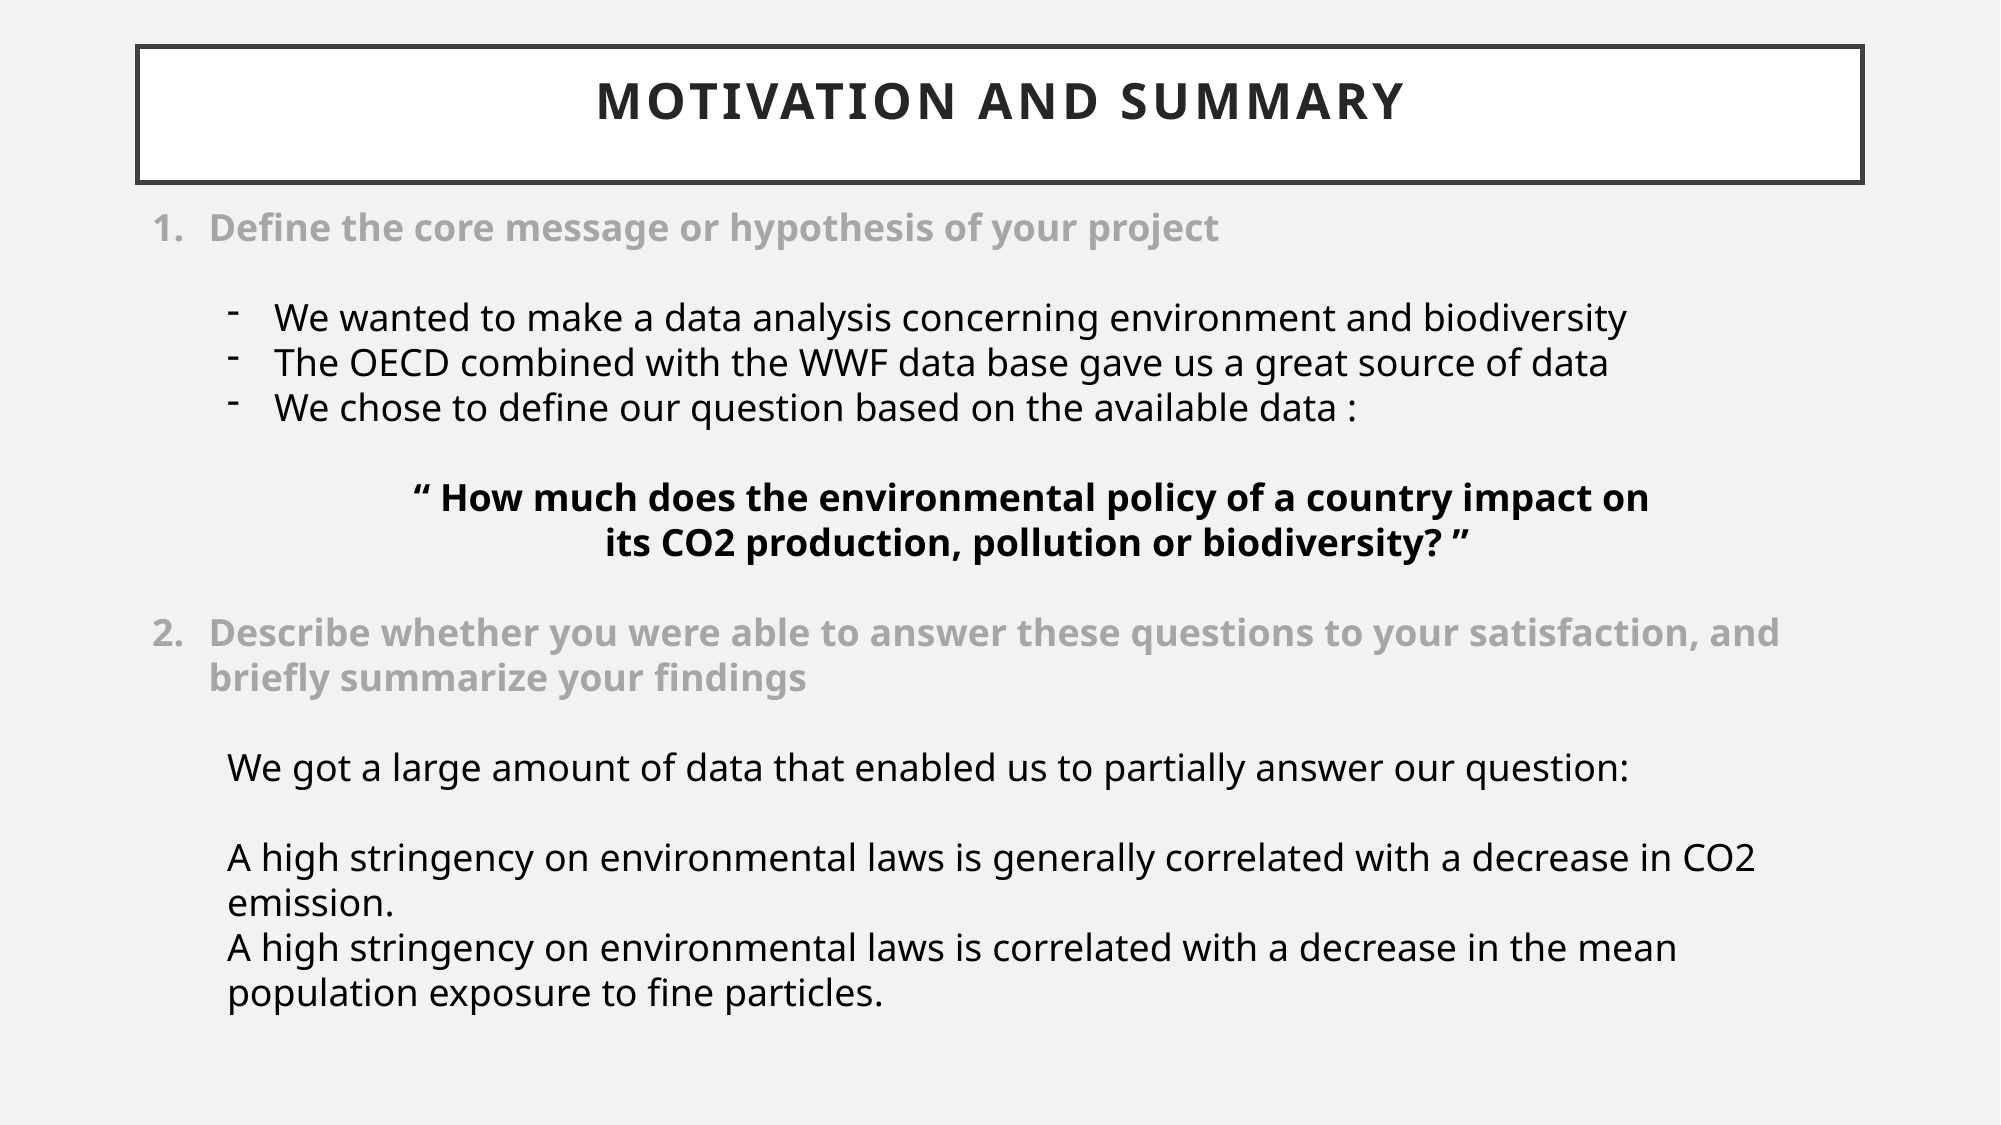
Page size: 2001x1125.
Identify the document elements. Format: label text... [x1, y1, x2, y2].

text_box Define the core message or hypothesis of your project We wanted to make a data analysis concerning environment and biodiversity The OECD combined with the WWF data base gave us a great source of data We chose to define our question based on the available data : “ How much does the environmental policy of a country impact on its CO2 production, pollution or biodiversity? ” Describe whether you were able to answer these questions to your satisfaction, and briefly summarize your findings We got a large amount of data that enabled us to partially answer our question: A high stringency on environmental laws is generally correlated with a decrease in CO2 emission. A high stringency on environmental laws is correlated with a decrease in the mean population exposure to fine particles. [137, 196, 1863, 1067]
title Motivation and Summary [135, 44, 1865, 185]
